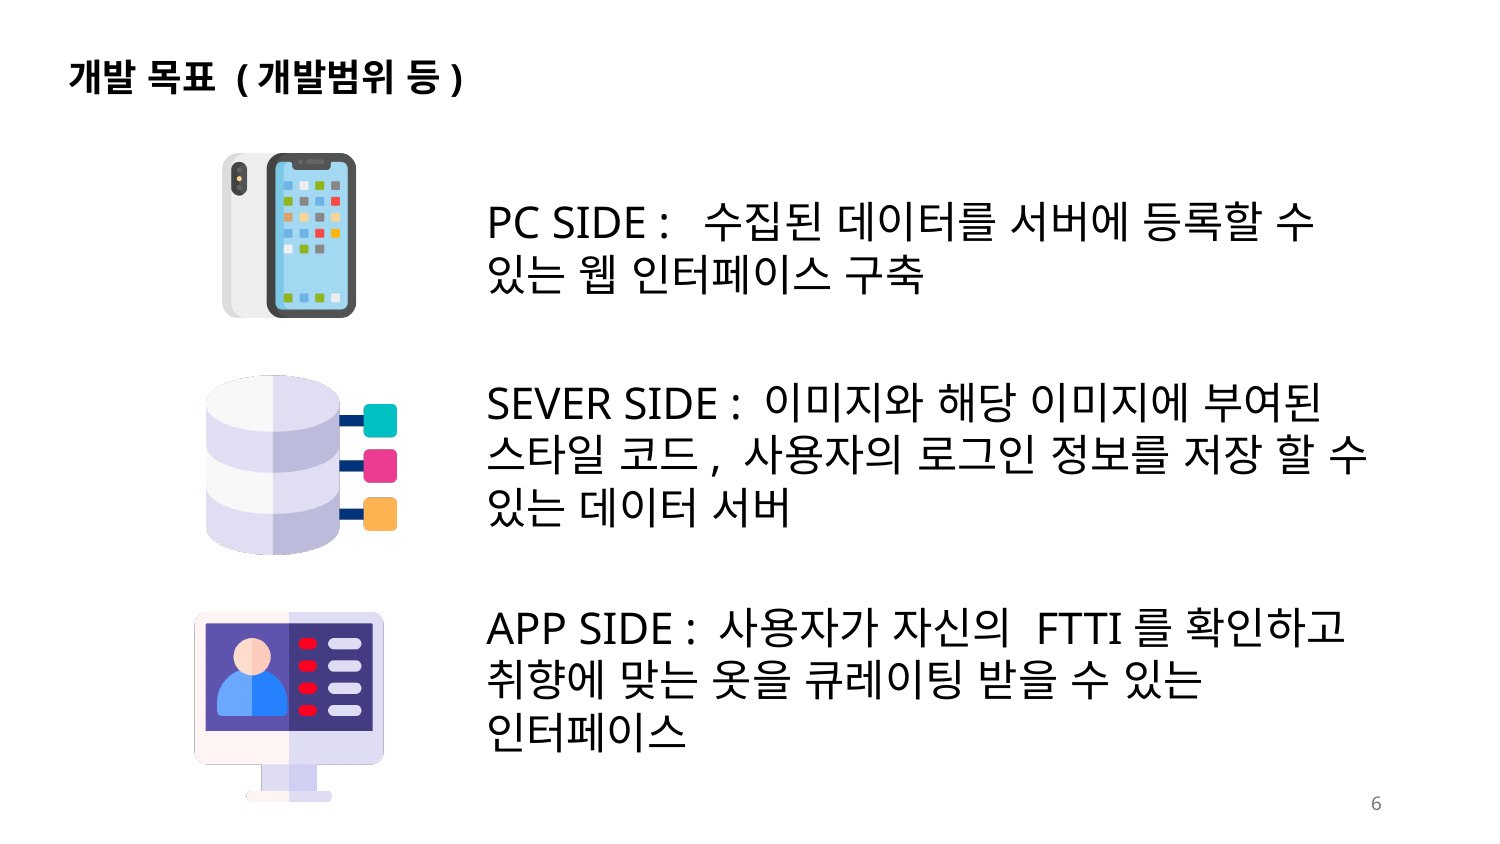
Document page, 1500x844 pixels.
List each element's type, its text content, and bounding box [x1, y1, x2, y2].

text_box 개발 목표 (개발범위 등) [53, 45, 569, 106]
slide_number 6 [1059, 782, 1397, 827]
text_box SEVER SIDE : 이미지와 해당 이미지에 부여된 스타일 코드, 사용자의 로그인 정보를 저장 할 수 있는 데이터 서버 [471, 360, 1391, 549]
text_box PC SIDE : 수집된 데이터를 서버에 등록할 수 있는 웹 인터페이스 구축 [471, 180, 1391, 316]
picture [206, 152, 372, 318]
picture [194, 612, 385, 802]
text_box APP SIDE : 사용자가 자신의 FTTI를 확인하고 취향에 맞는 옷을 큐레이팅 받을 수 있는 인터페이스 [471, 585, 1391, 774]
picture [206, 370, 397, 560]
